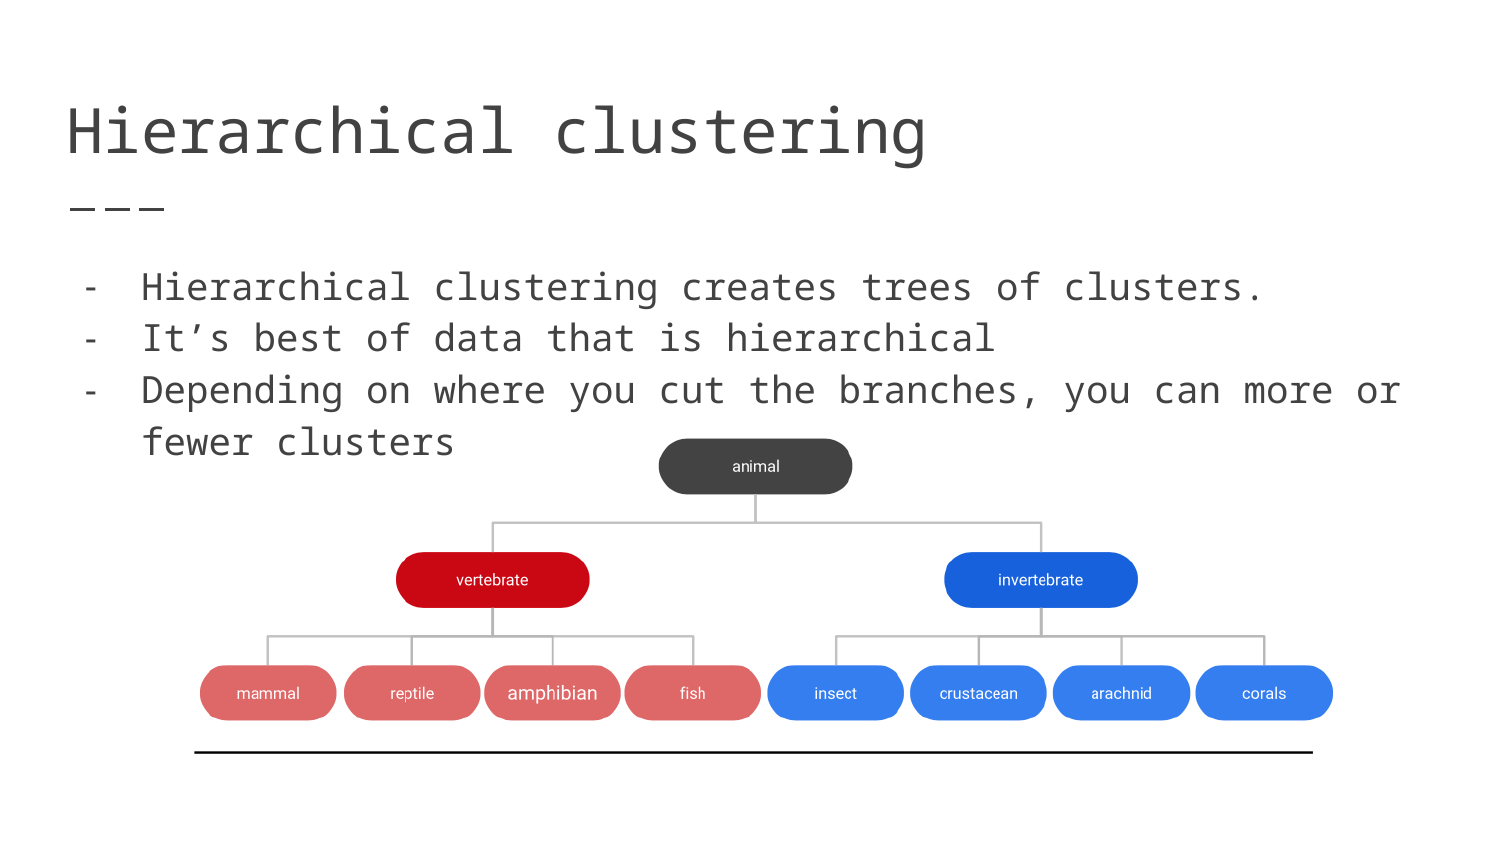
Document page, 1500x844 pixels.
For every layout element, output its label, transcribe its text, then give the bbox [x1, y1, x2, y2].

title Hierarchical clustering [51, 61, 1449, 182]
list Hierarchical clustering creates trees of clusters. It’s best of data that is hierarchical Depending on where you cut the branches, you can more or fewer clusters [51, 240, 1449, 750]
picture [111, 405, 1389, 771]
